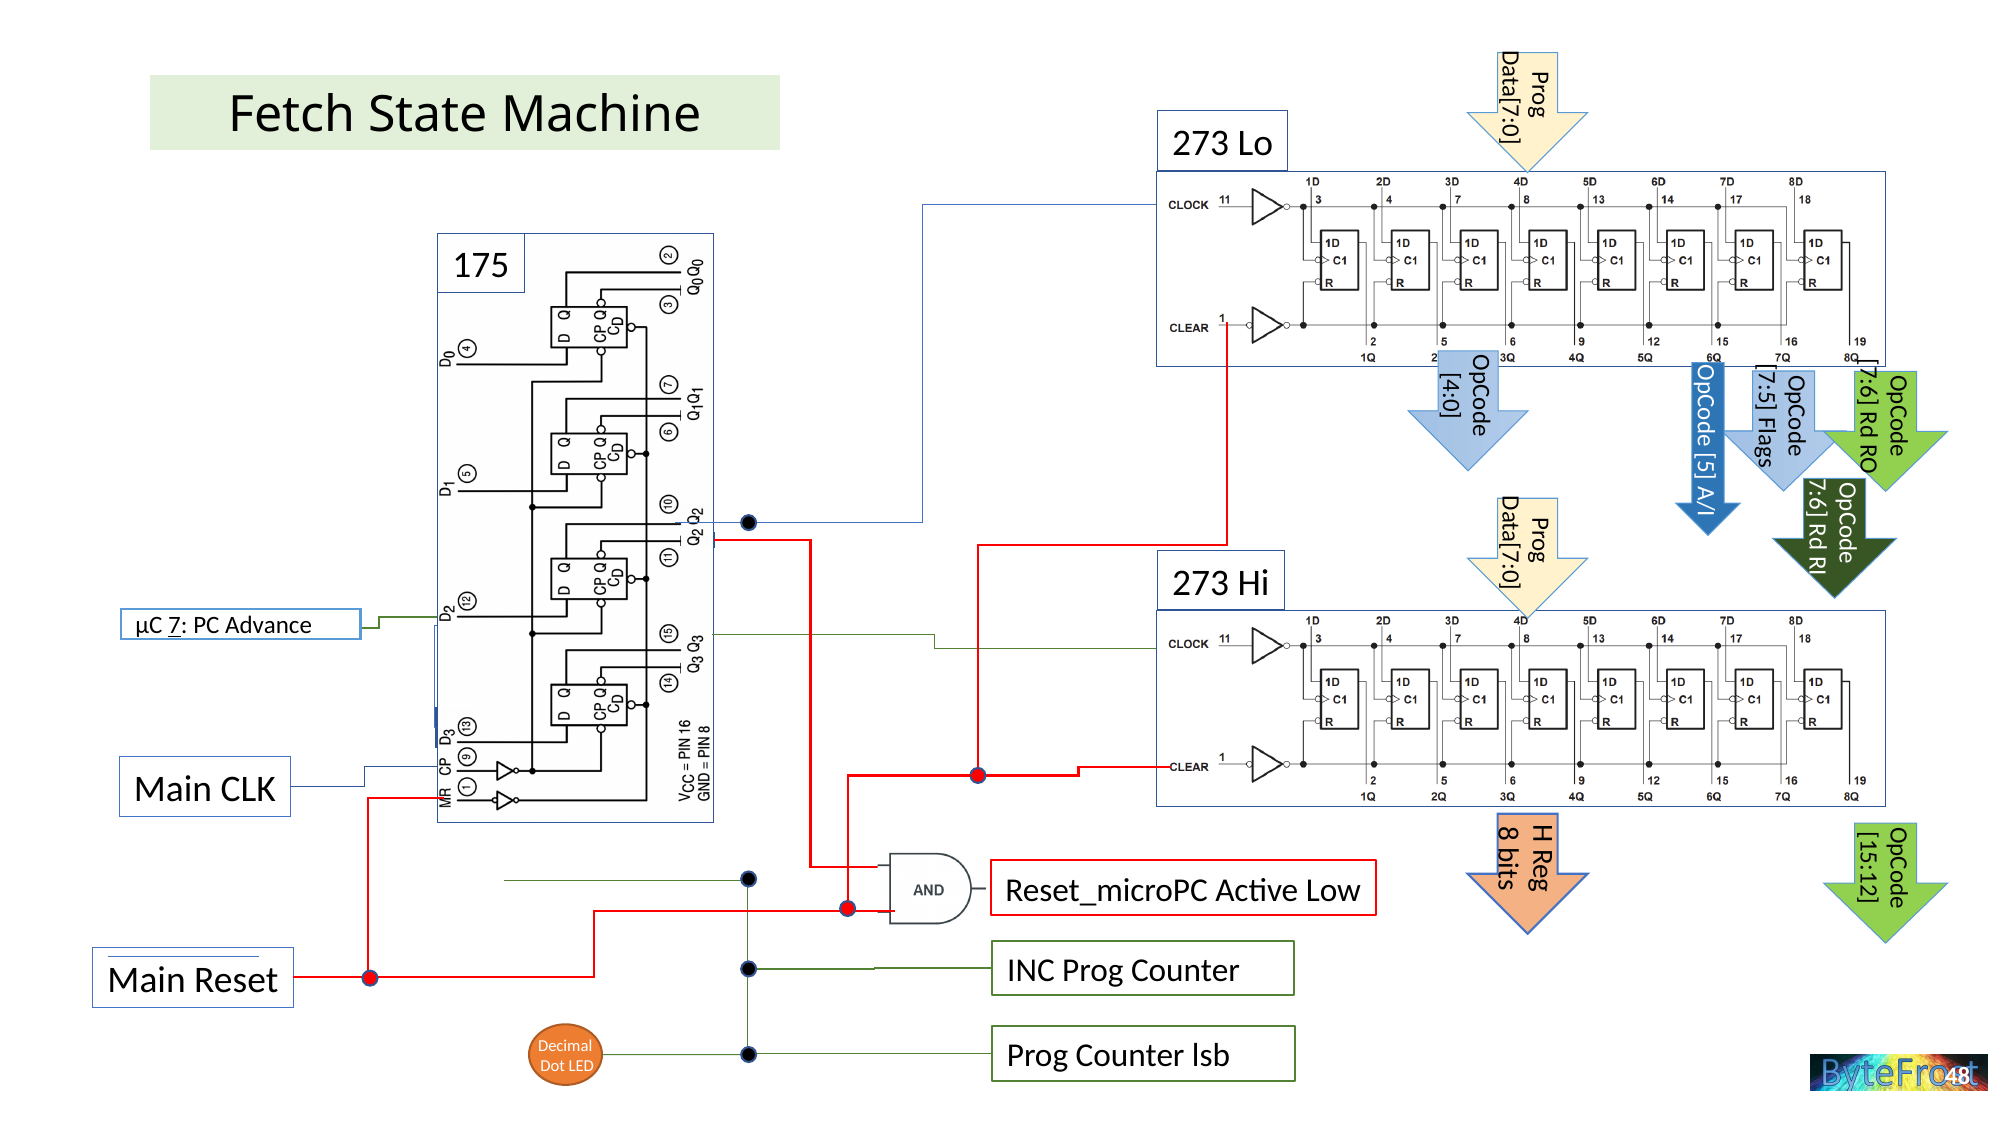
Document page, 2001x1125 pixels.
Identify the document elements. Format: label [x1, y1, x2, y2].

text_box [1822, 822, 1949, 944]
slide_number [1533, 1042, 1984, 1103]
picture [877, 851, 986, 927]
title [150, 75, 780, 150]
text_box [91, 52, 1949, 1086]
text_box [119, 756, 291, 817]
text_box [1535, 1044, 1986, 1105]
text_box [1465, 812, 1591, 936]
picture [1810, 1054, 1988, 1091]
